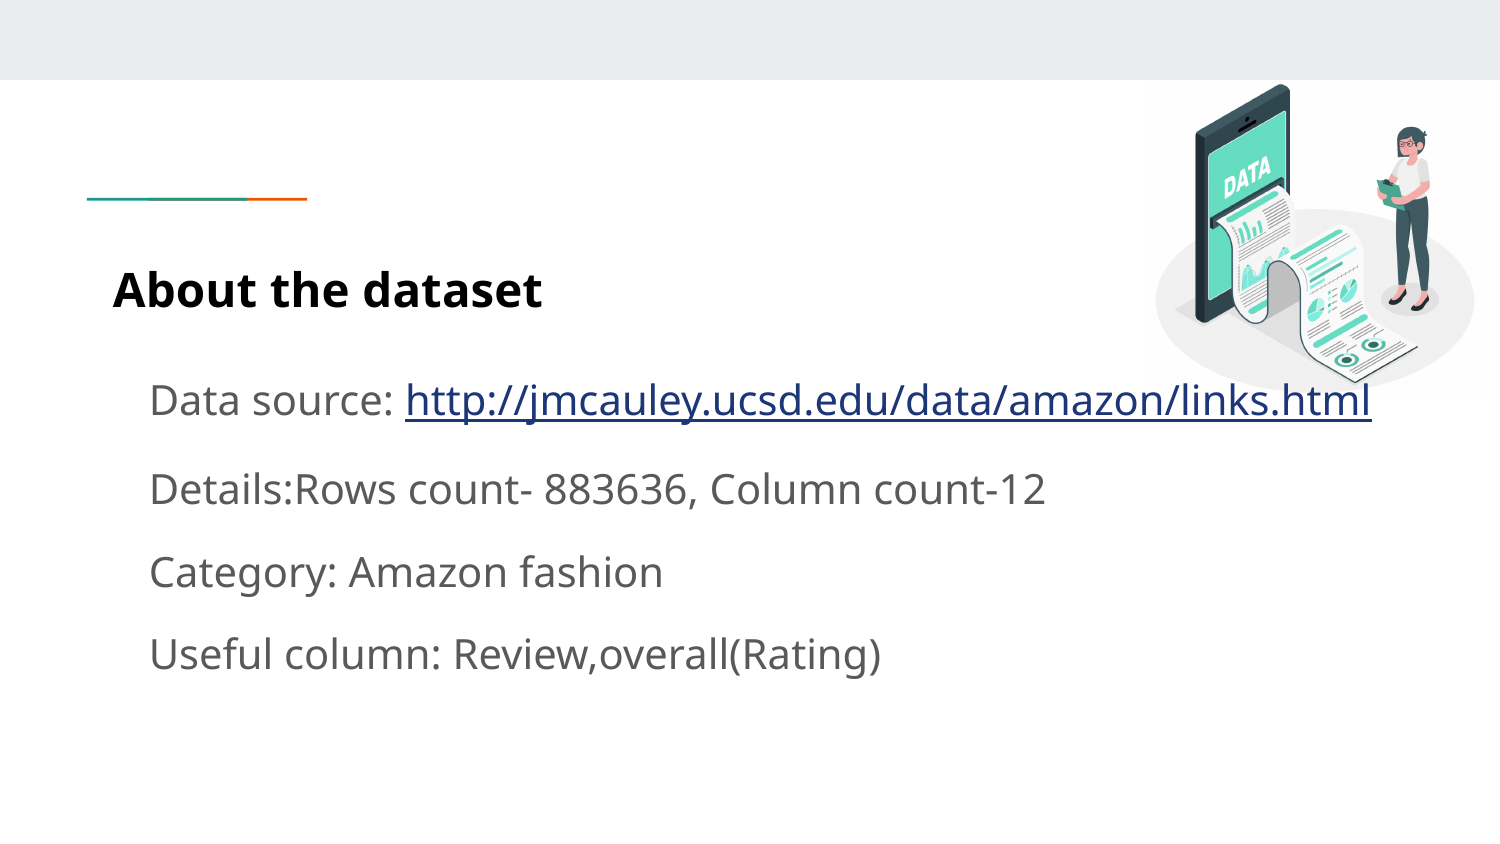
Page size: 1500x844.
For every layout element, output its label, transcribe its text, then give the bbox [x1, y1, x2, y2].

list Data source: http://jmcauley.ucsd.edu/data/amazon/links.html Details:Rows count- 883636, Column count-12 Category: Amazon fashion Useful column: Review,overall(Rating) [133, 350, 1471, 786]
title About the dataset [97, 244, 978, 333]
picture [1149, 80, 1489, 395]
